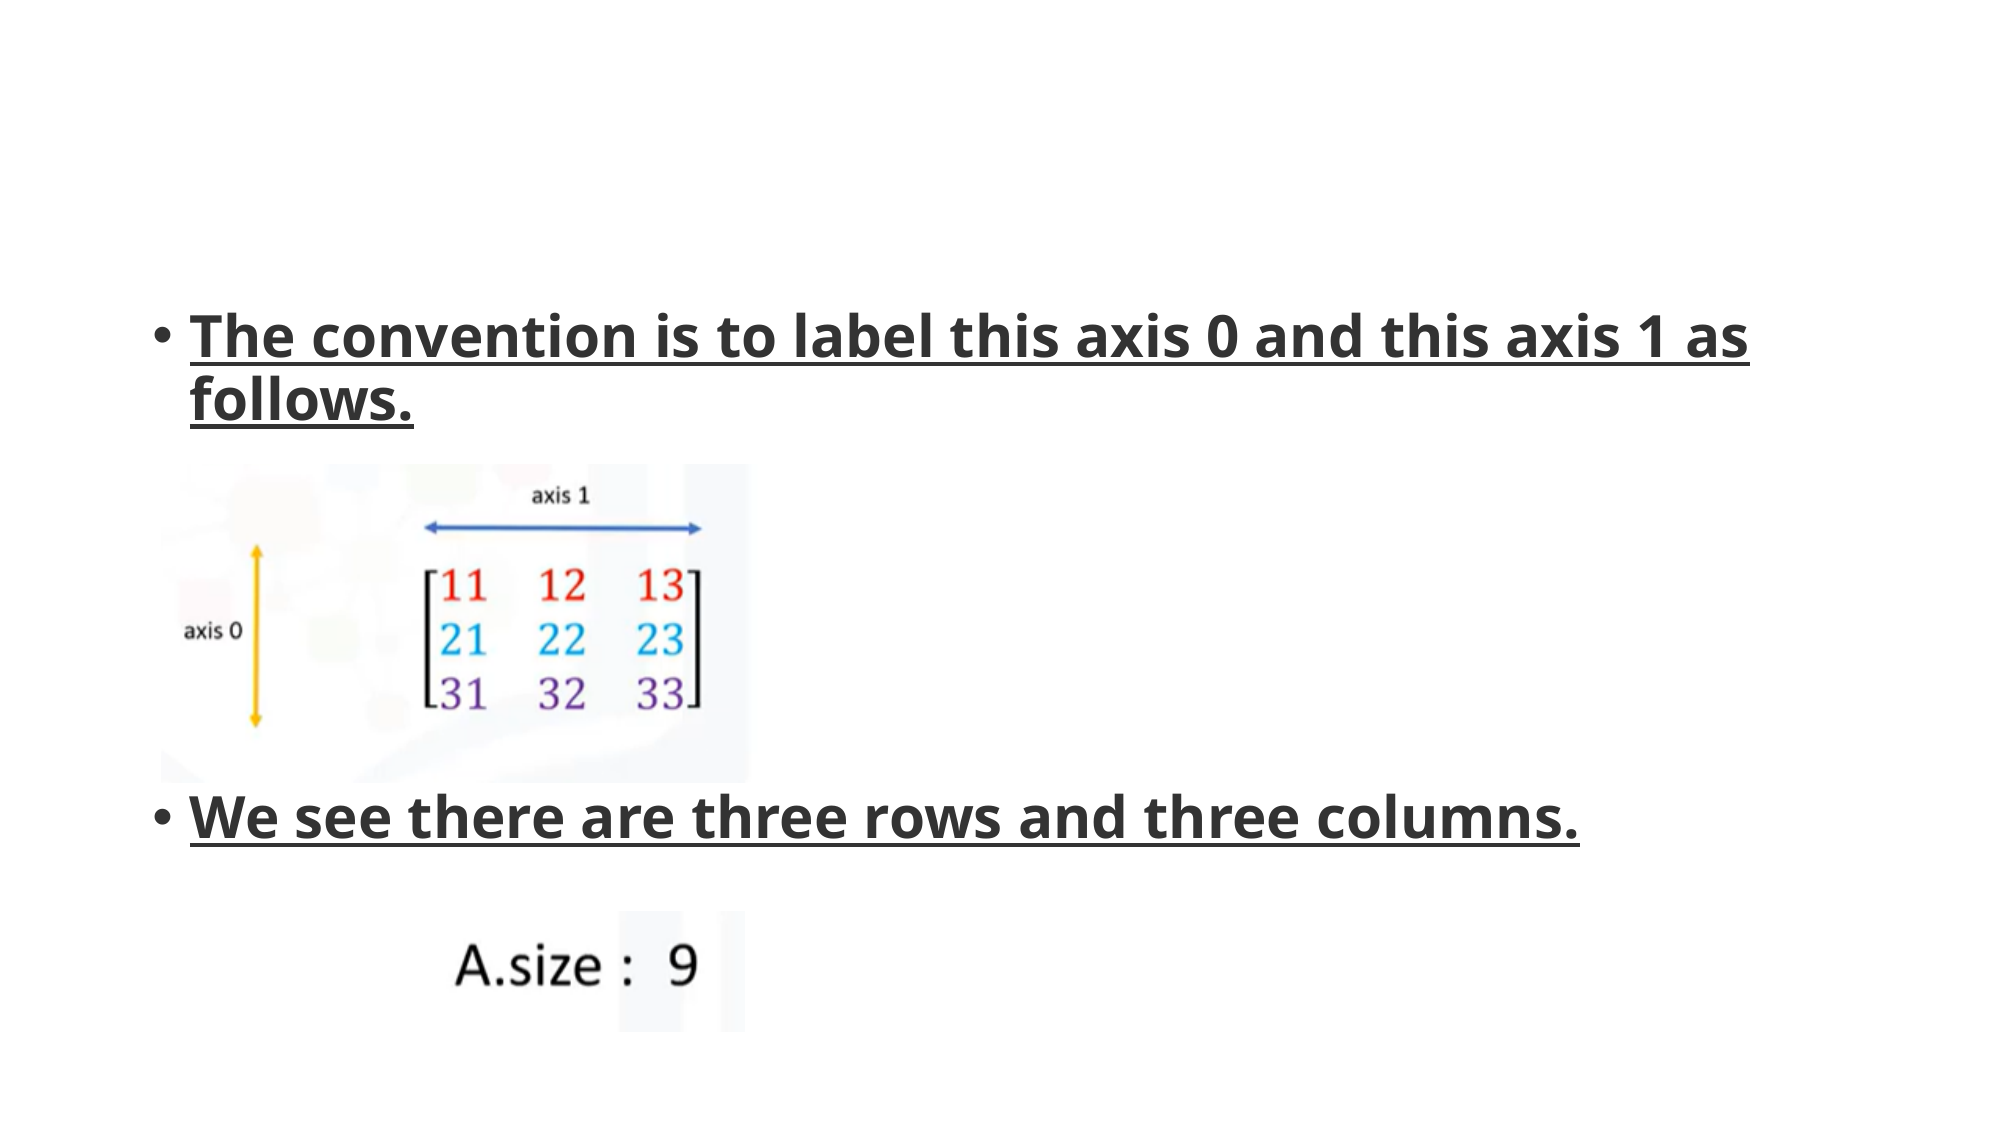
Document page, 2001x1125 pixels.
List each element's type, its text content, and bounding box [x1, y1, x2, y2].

list The convention is to label this axis 0 and this axis 1 as follows. We see there are three rows and three columns. [137, 299, 1863, 1014]
picture [161, 463, 758, 784]
picture [433, 910, 745, 1032]
